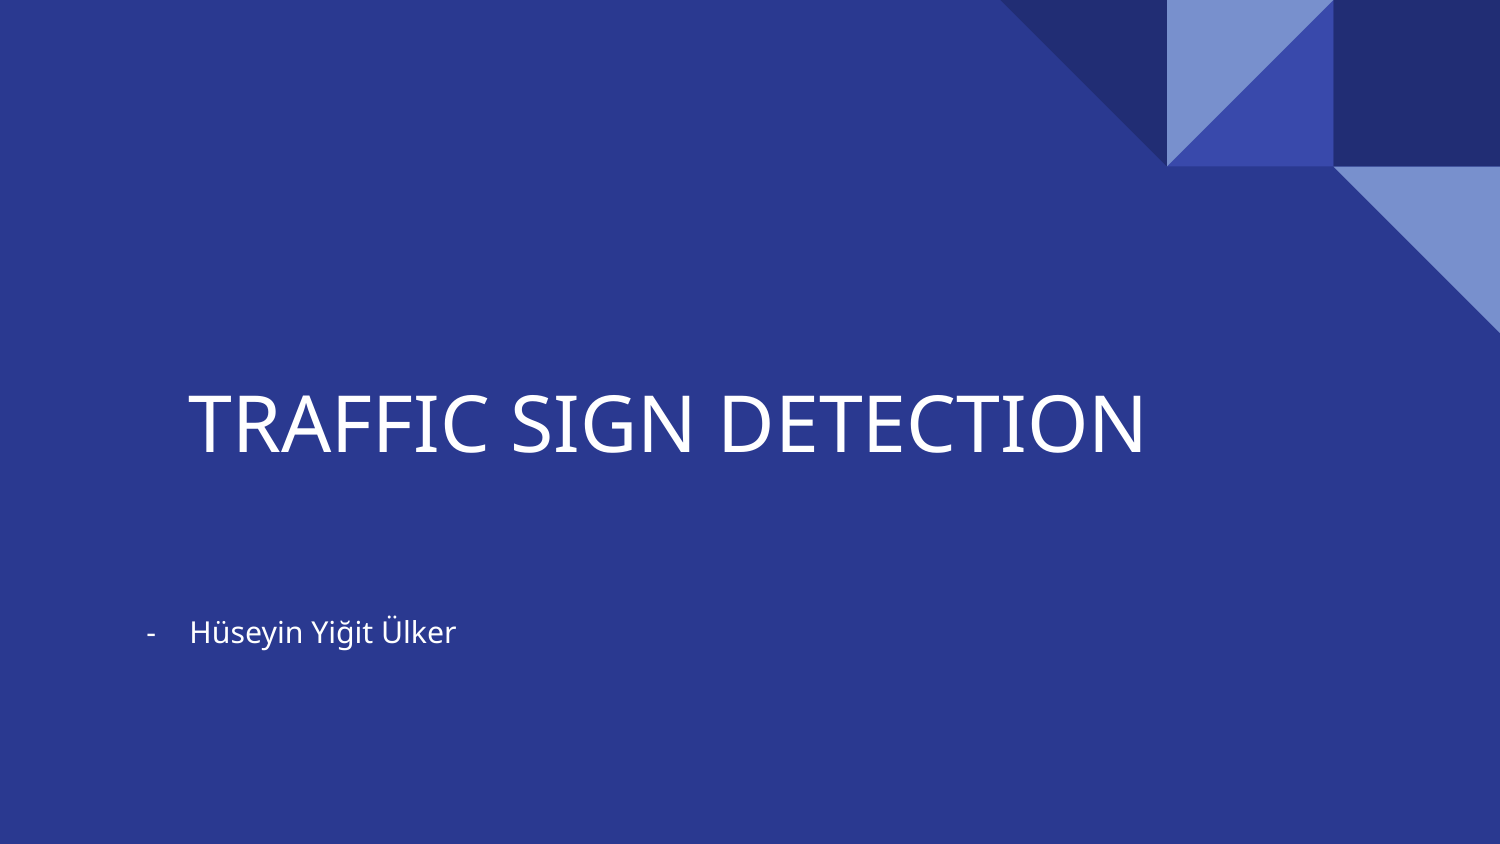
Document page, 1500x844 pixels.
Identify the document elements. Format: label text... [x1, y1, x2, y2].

title TRAFFIC SIGN DETECTION [173, 353, 1396, 491]
subtitle Hüseyin Yiğit Ülker [118, 596, 1468, 668]
